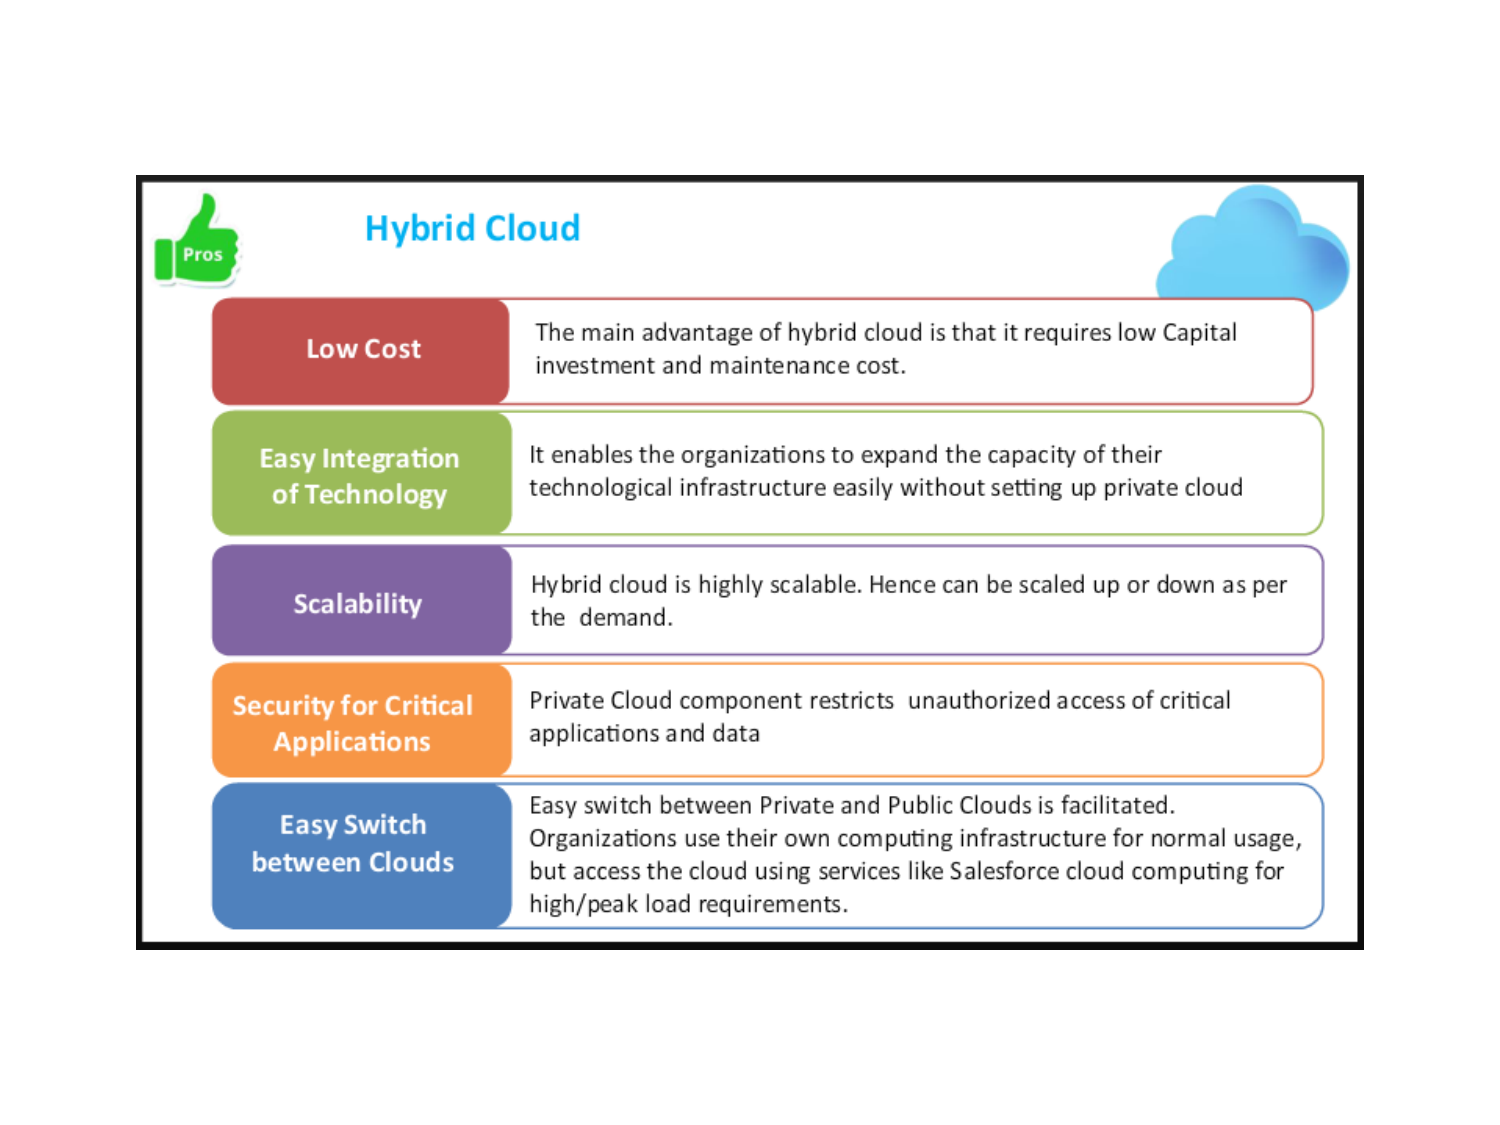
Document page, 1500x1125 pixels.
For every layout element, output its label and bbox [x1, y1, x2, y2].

picture [136, 175, 1364, 950]
